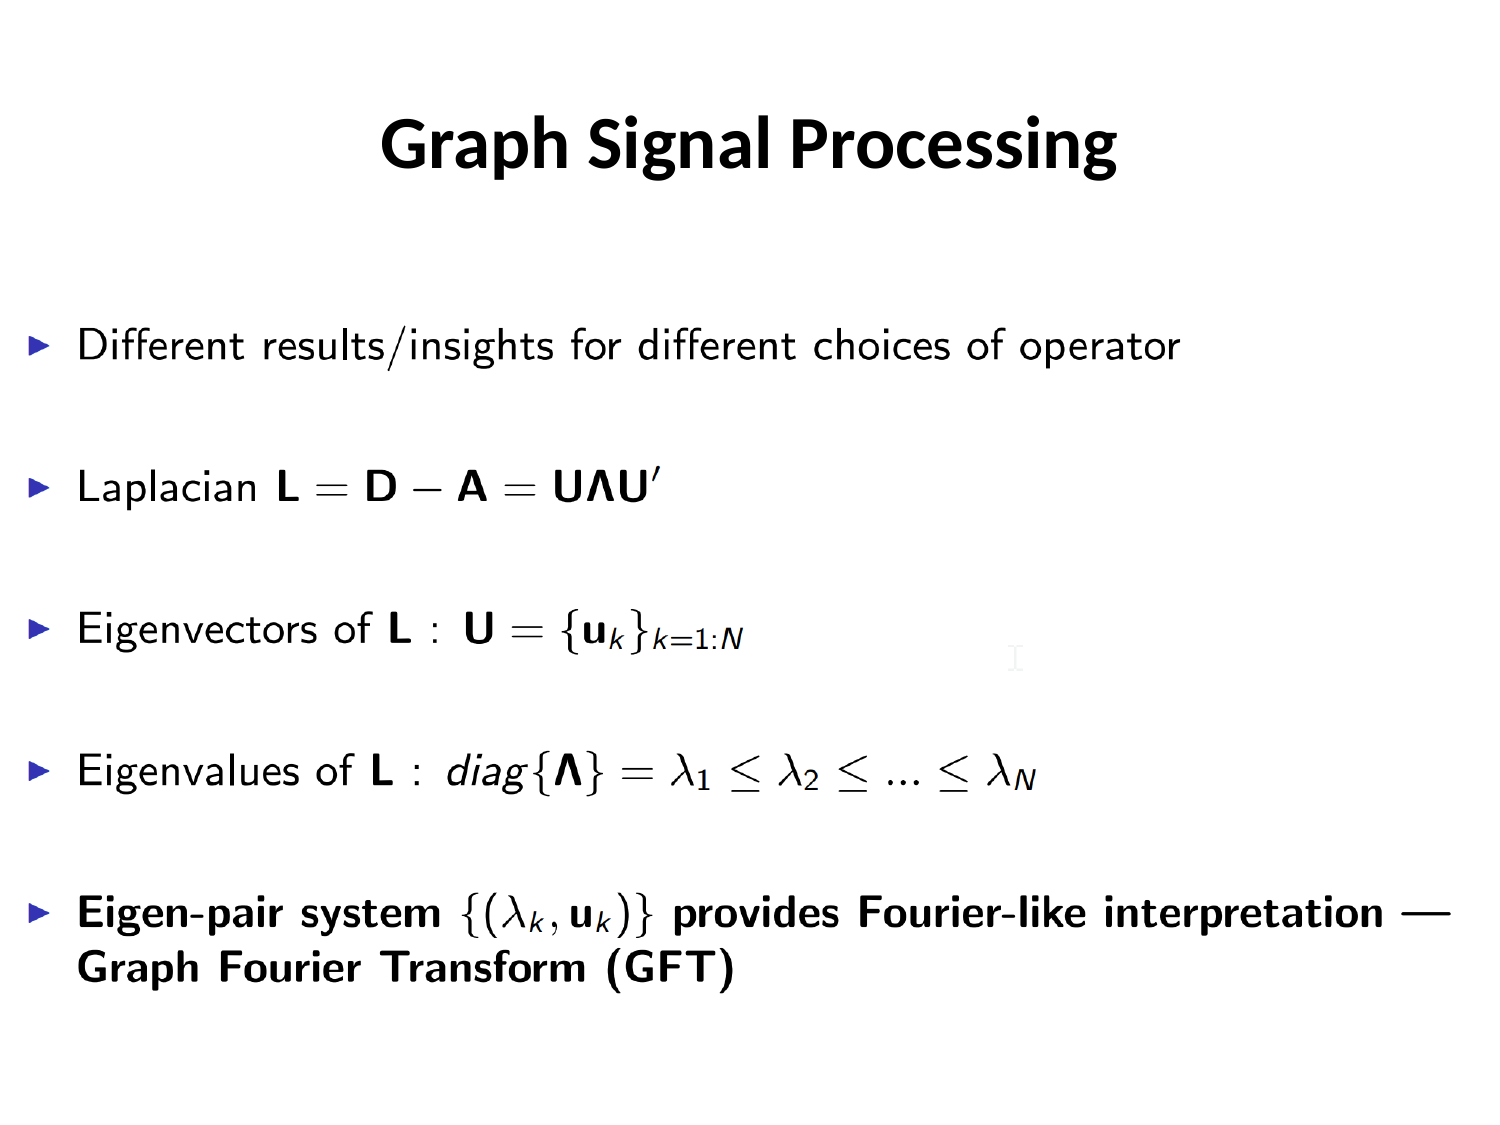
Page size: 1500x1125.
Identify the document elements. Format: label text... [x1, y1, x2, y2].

title Graph Signal Processing [75, 45, 1425, 233]
picture [0, 302, 1500, 1025]
